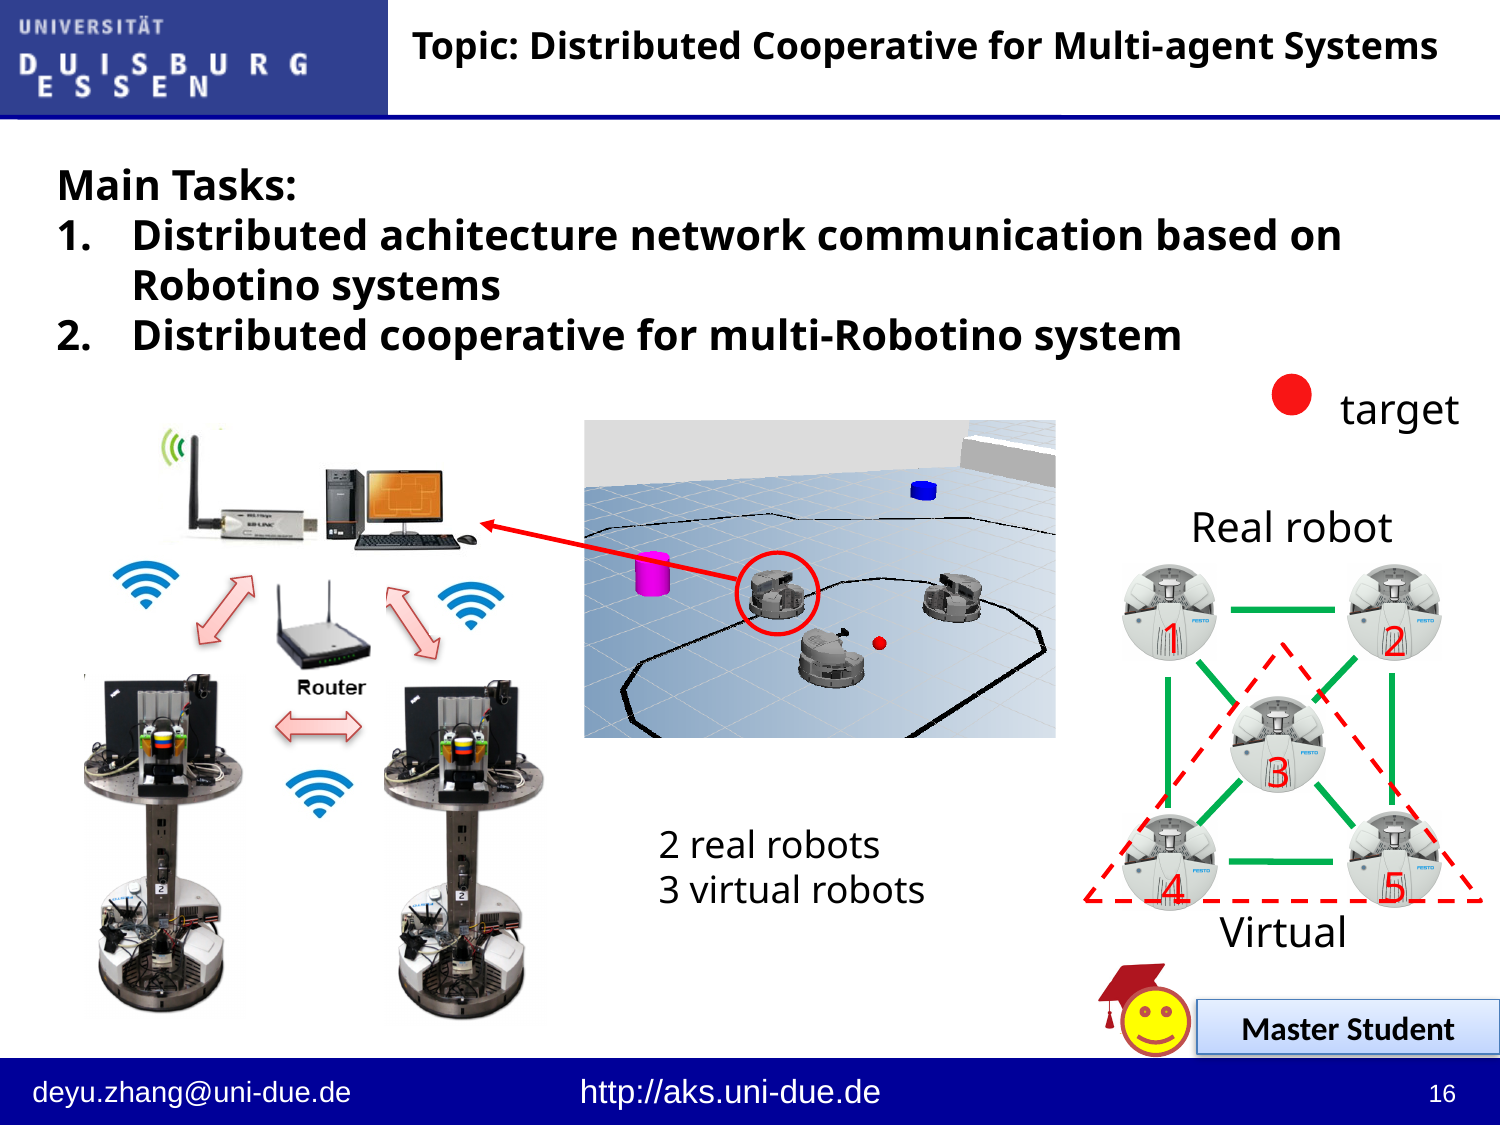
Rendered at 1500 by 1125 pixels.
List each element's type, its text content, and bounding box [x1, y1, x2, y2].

text_box [1083, 859, 1117, 904]
text_box Master Student [1196, 999, 1500, 1055]
text_box 2 real robots 3 virtual robots [643, 831, 1049, 979]
picture [0, 0, 388, 114]
picture [83, 674, 247, 1020]
text_box Topic: Distributed Cooperative for Multi-agent Systems [397, 14, 1496, 75]
picture [262, 573, 547, 1026]
text_box Main Tasks: Distributed achitecture network communication based on Robotino systems Distributed cooperative for multi-Robotino system [41, 151, 1447, 214]
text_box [1122, 375, 1484, 911]
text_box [103, 420, 1056, 823]
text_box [1095, 951, 1190, 1056]
text_box Virtual [1204, 918, 1392, 963]
